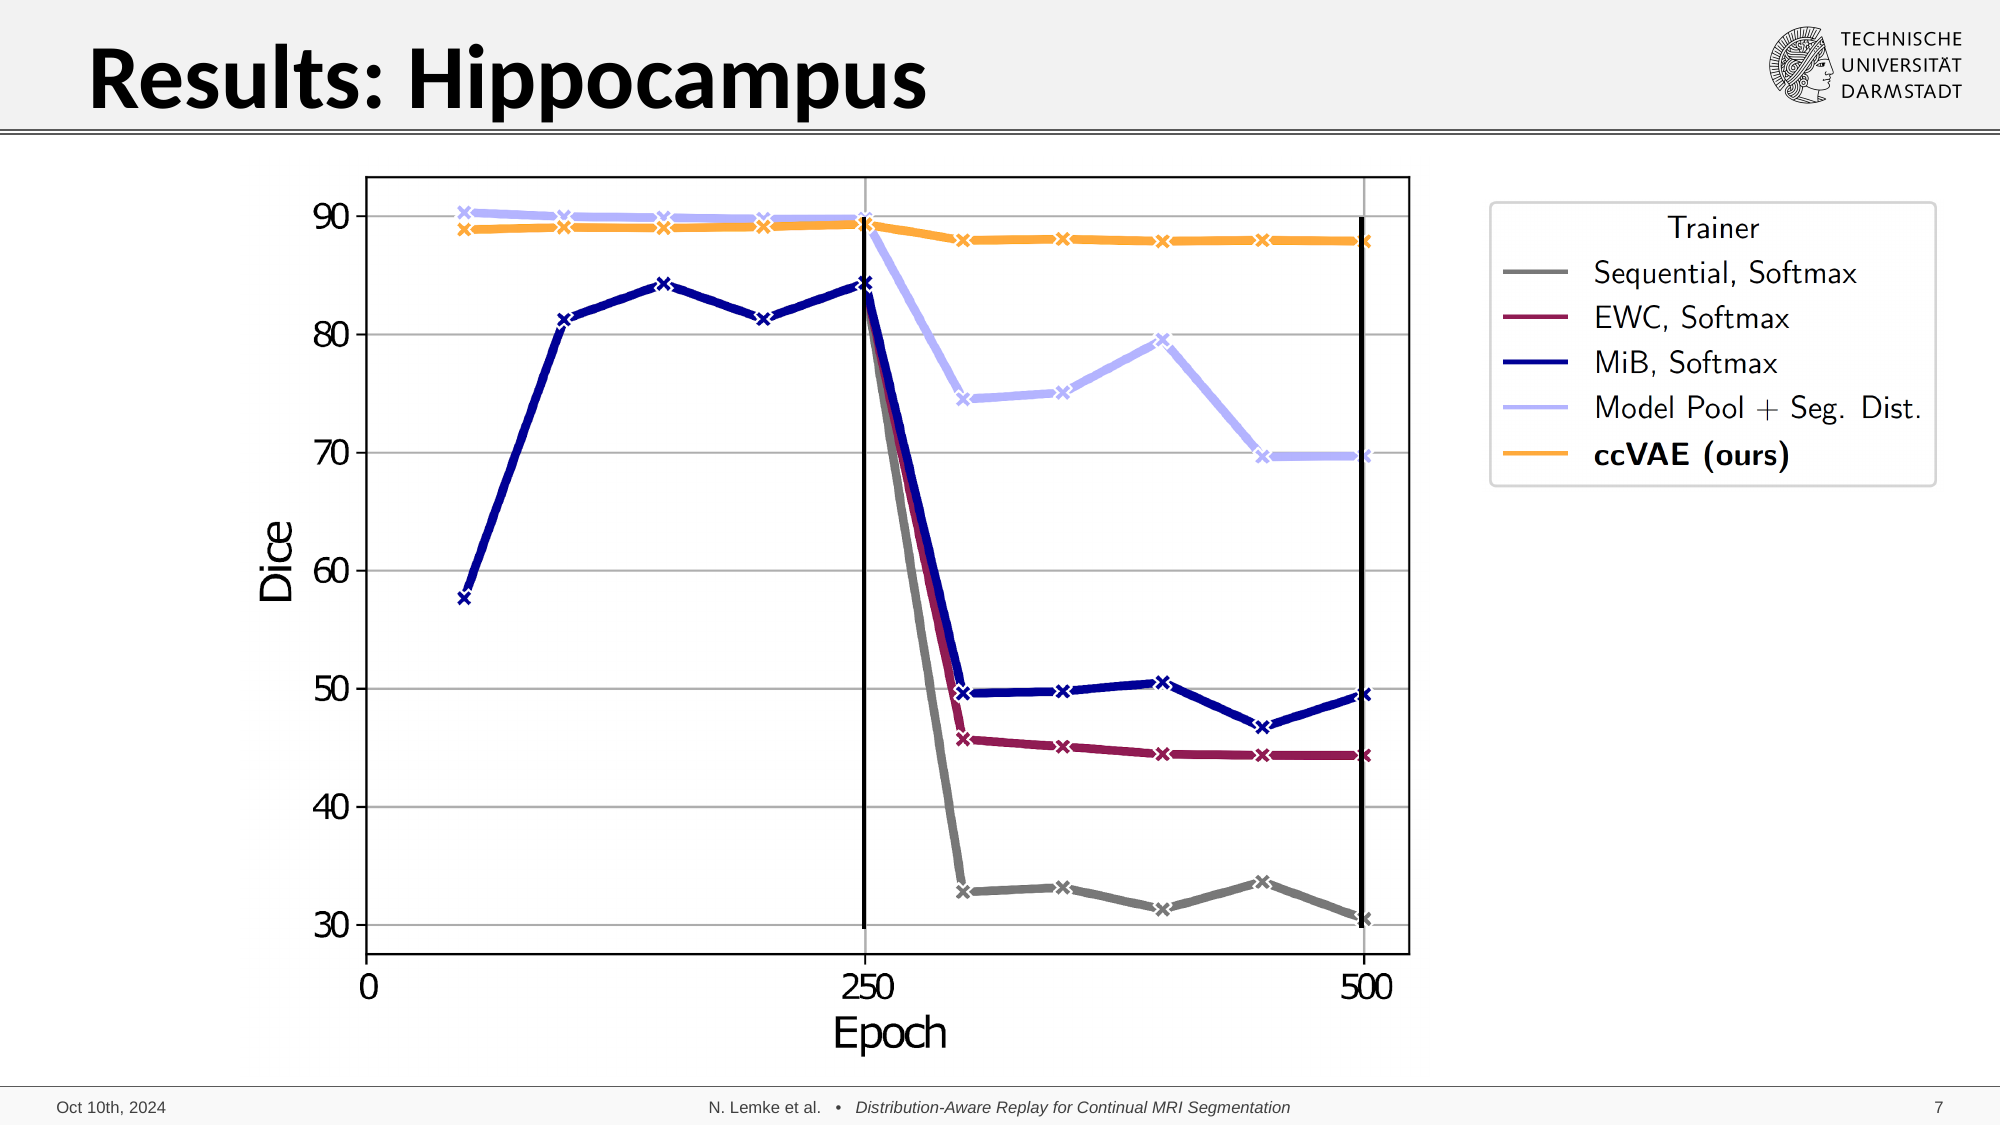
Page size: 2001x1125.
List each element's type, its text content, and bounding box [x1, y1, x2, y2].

picture [240, 156, 1430, 1077]
picture [1767, 24, 1964, 106]
footer N. Lemke et al. • Distribution-Aware Replay for Continual MRI Segmentation [184, 1089, 1816, 1124]
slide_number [56, 1089, 184, 1124]
list Results: Hippocampus [36, 30, 1611, 186]
picture [1482, 198, 1944, 492]
slide_number ‹#› [1863, 1089, 1944, 1124]
